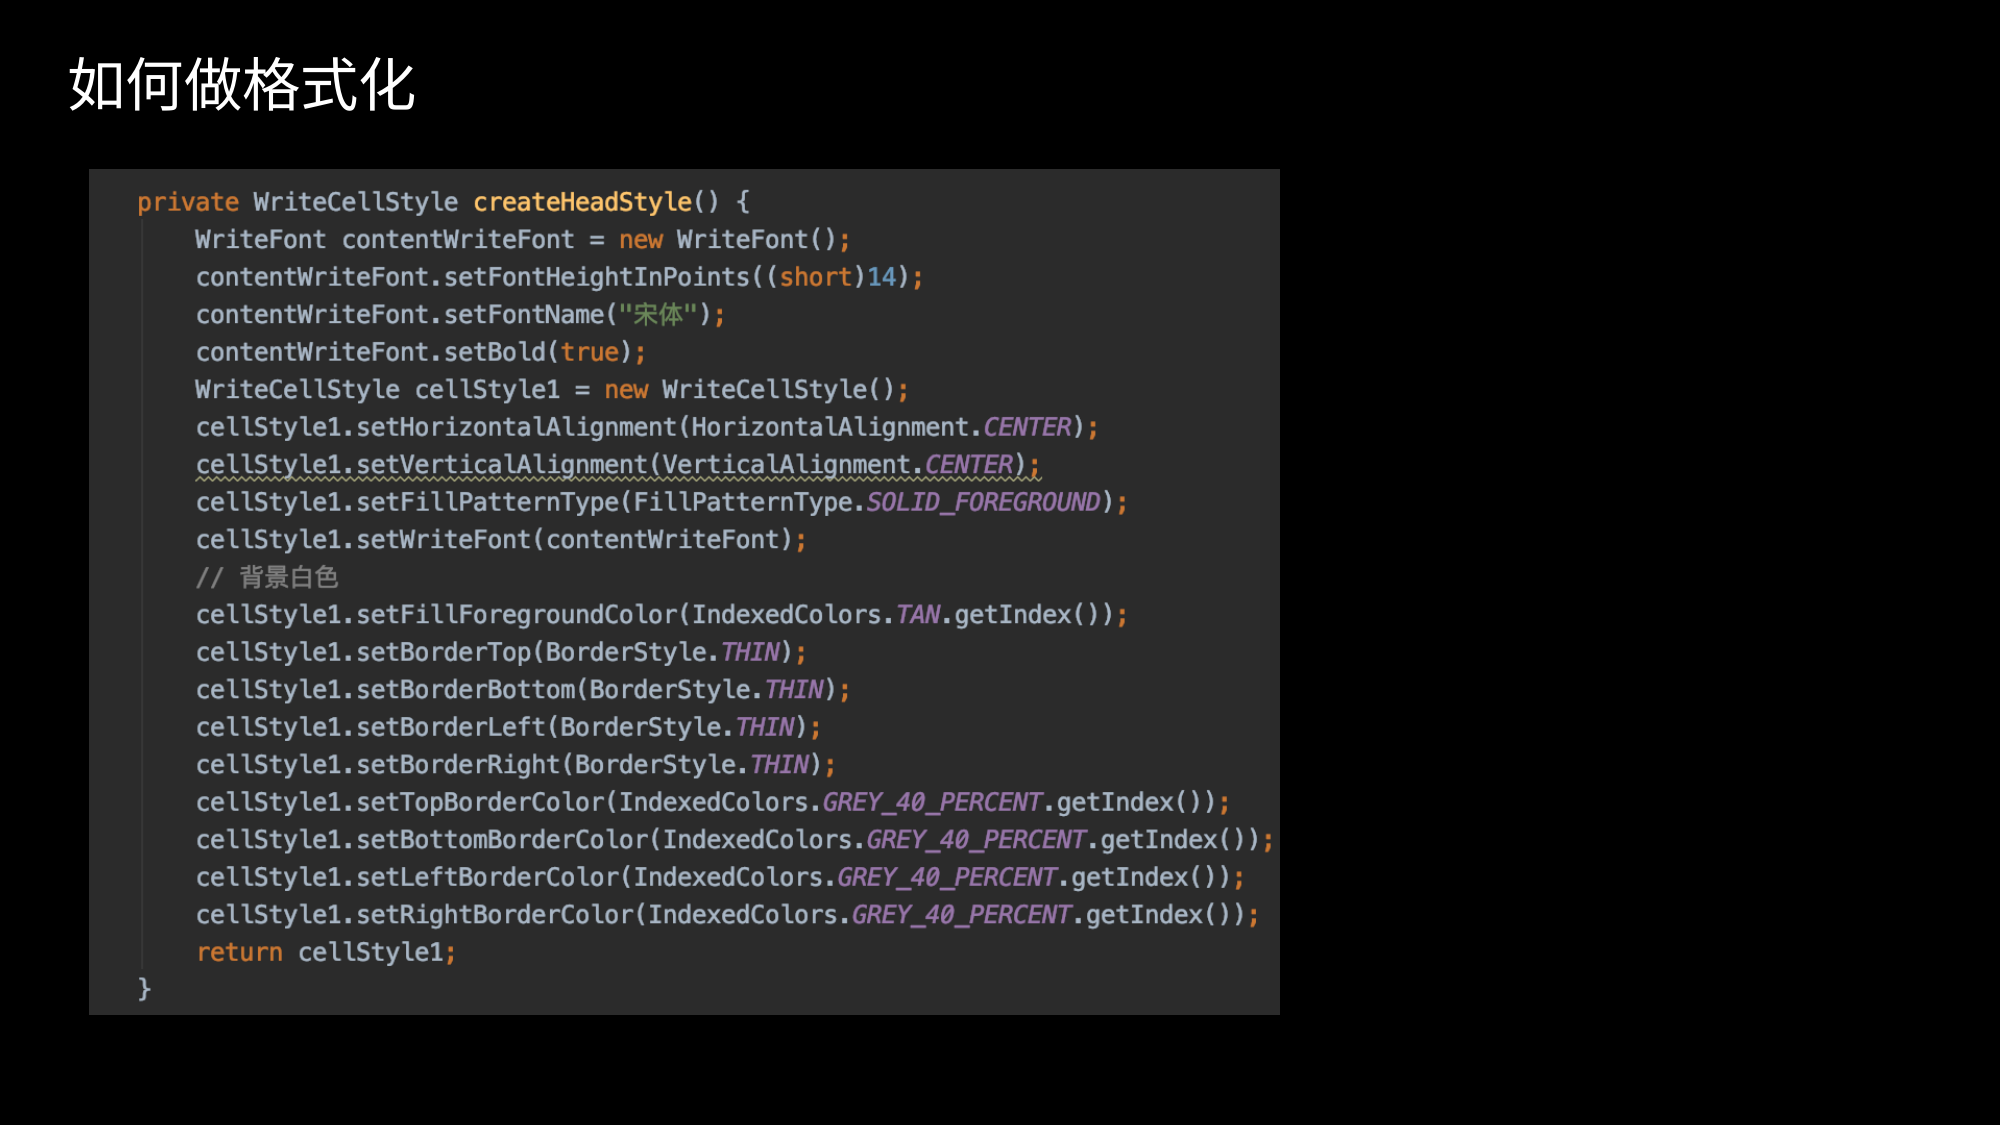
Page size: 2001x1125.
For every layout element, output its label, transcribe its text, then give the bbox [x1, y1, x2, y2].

picture [89, 169, 1280, 1016]
text_box 如何做格式化 [52, 40, 1887, 336]
